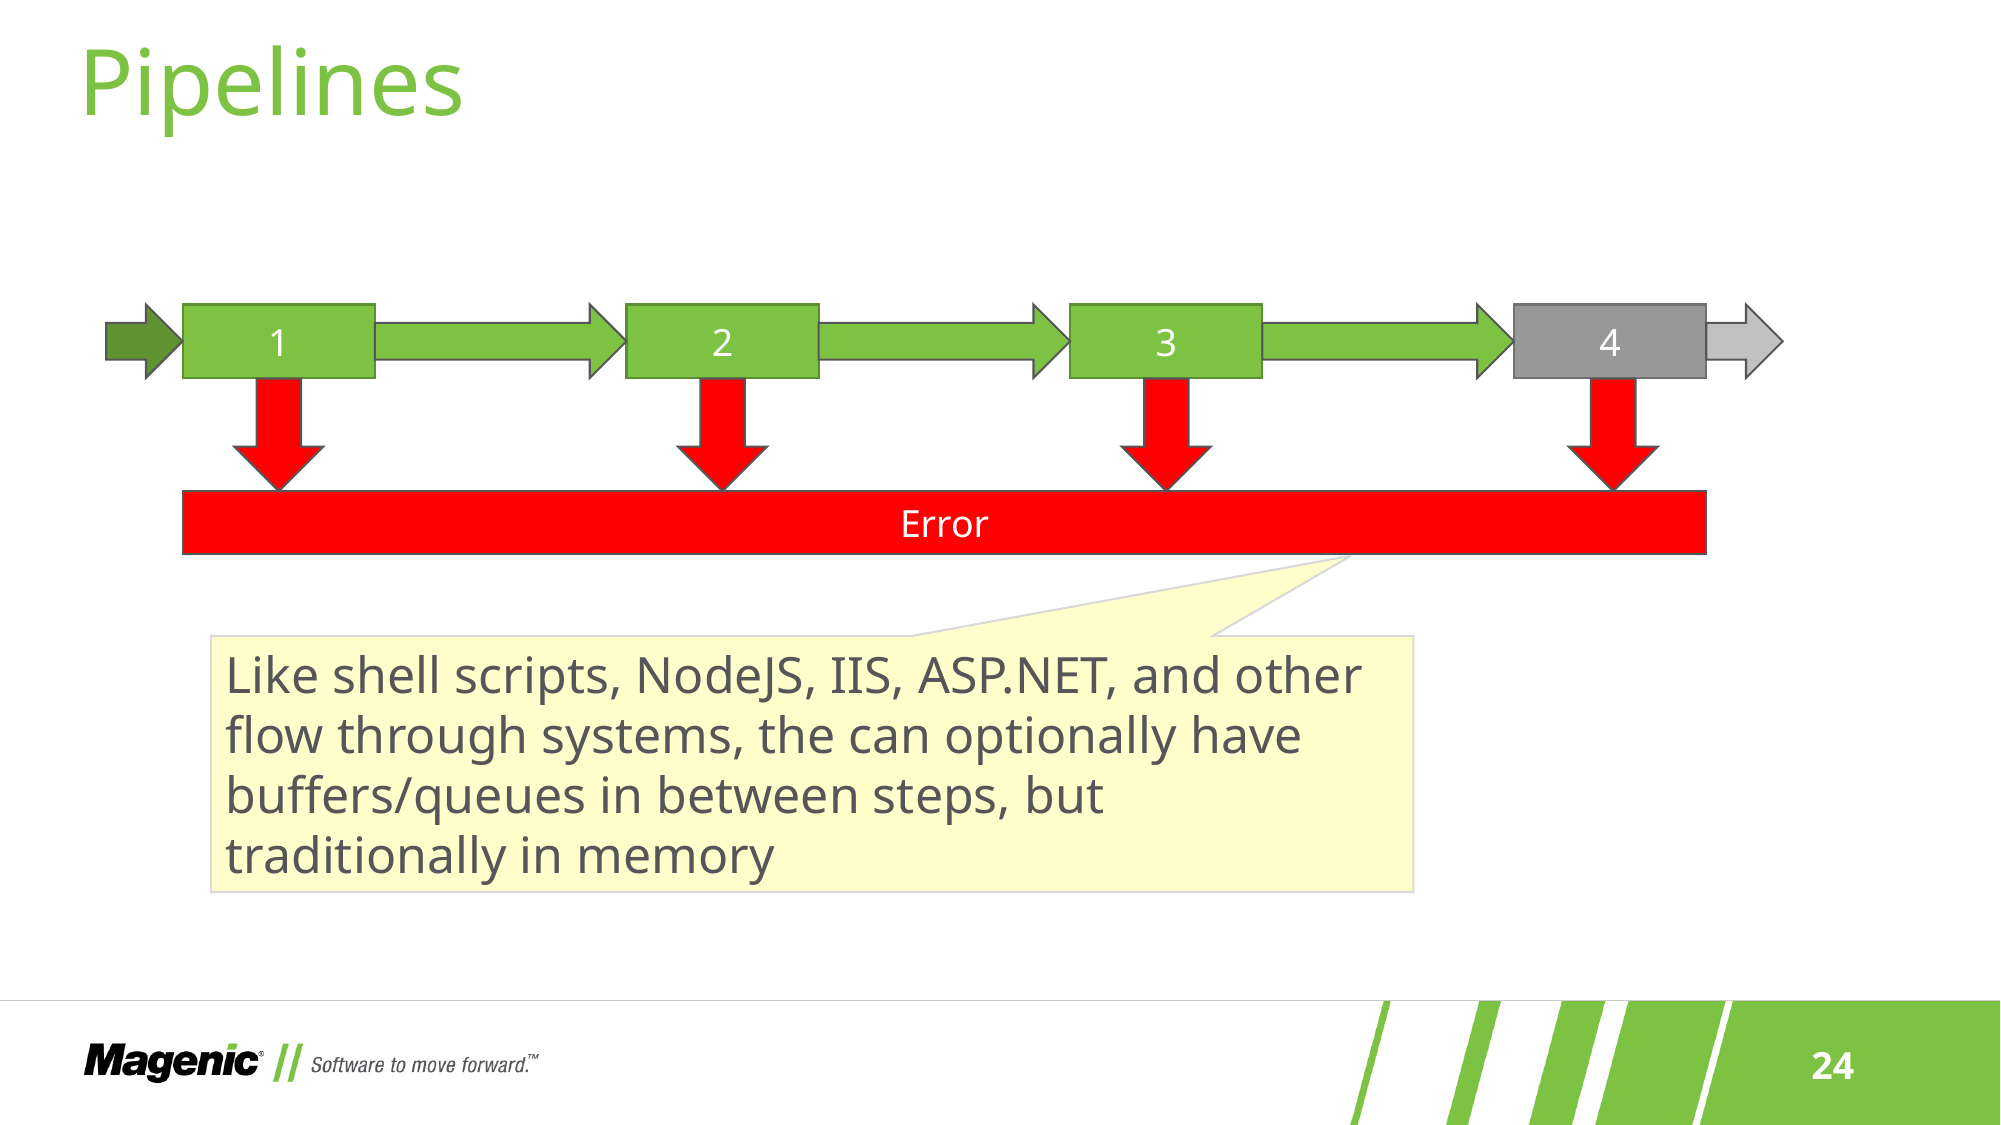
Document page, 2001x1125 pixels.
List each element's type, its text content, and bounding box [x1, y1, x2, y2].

picture [0, 0, 2001, 1125]
text_box Like shell scripts, NodeJS, IIS, ASP.NET, and other flow through systems, the can optionally have buffers/queues in between steps, but traditionally in memory [209, 554, 1415, 894]
text_box 1 [182, 303, 376, 379]
text_box [1566, 377, 1661, 493]
text_box [675, 377, 770, 493]
text_box Error [182, 490, 1707, 555]
text_box [1119, 377, 1214, 493]
text_box [1705, 301, 1785, 381]
text_box 4 [1513, 303, 1707, 379]
text_box [817, 301, 1072, 381]
text_box 3 [1069, 303, 1263, 379]
text_box 2 [625, 303, 820, 379]
text_box [373, 301, 628, 381]
text_box [105, 301, 185, 381]
title Pipelines [63, 41, 1938, 131]
text_box [1261, 301, 1516, 381]
text_box [231, 377, 326, 493]
